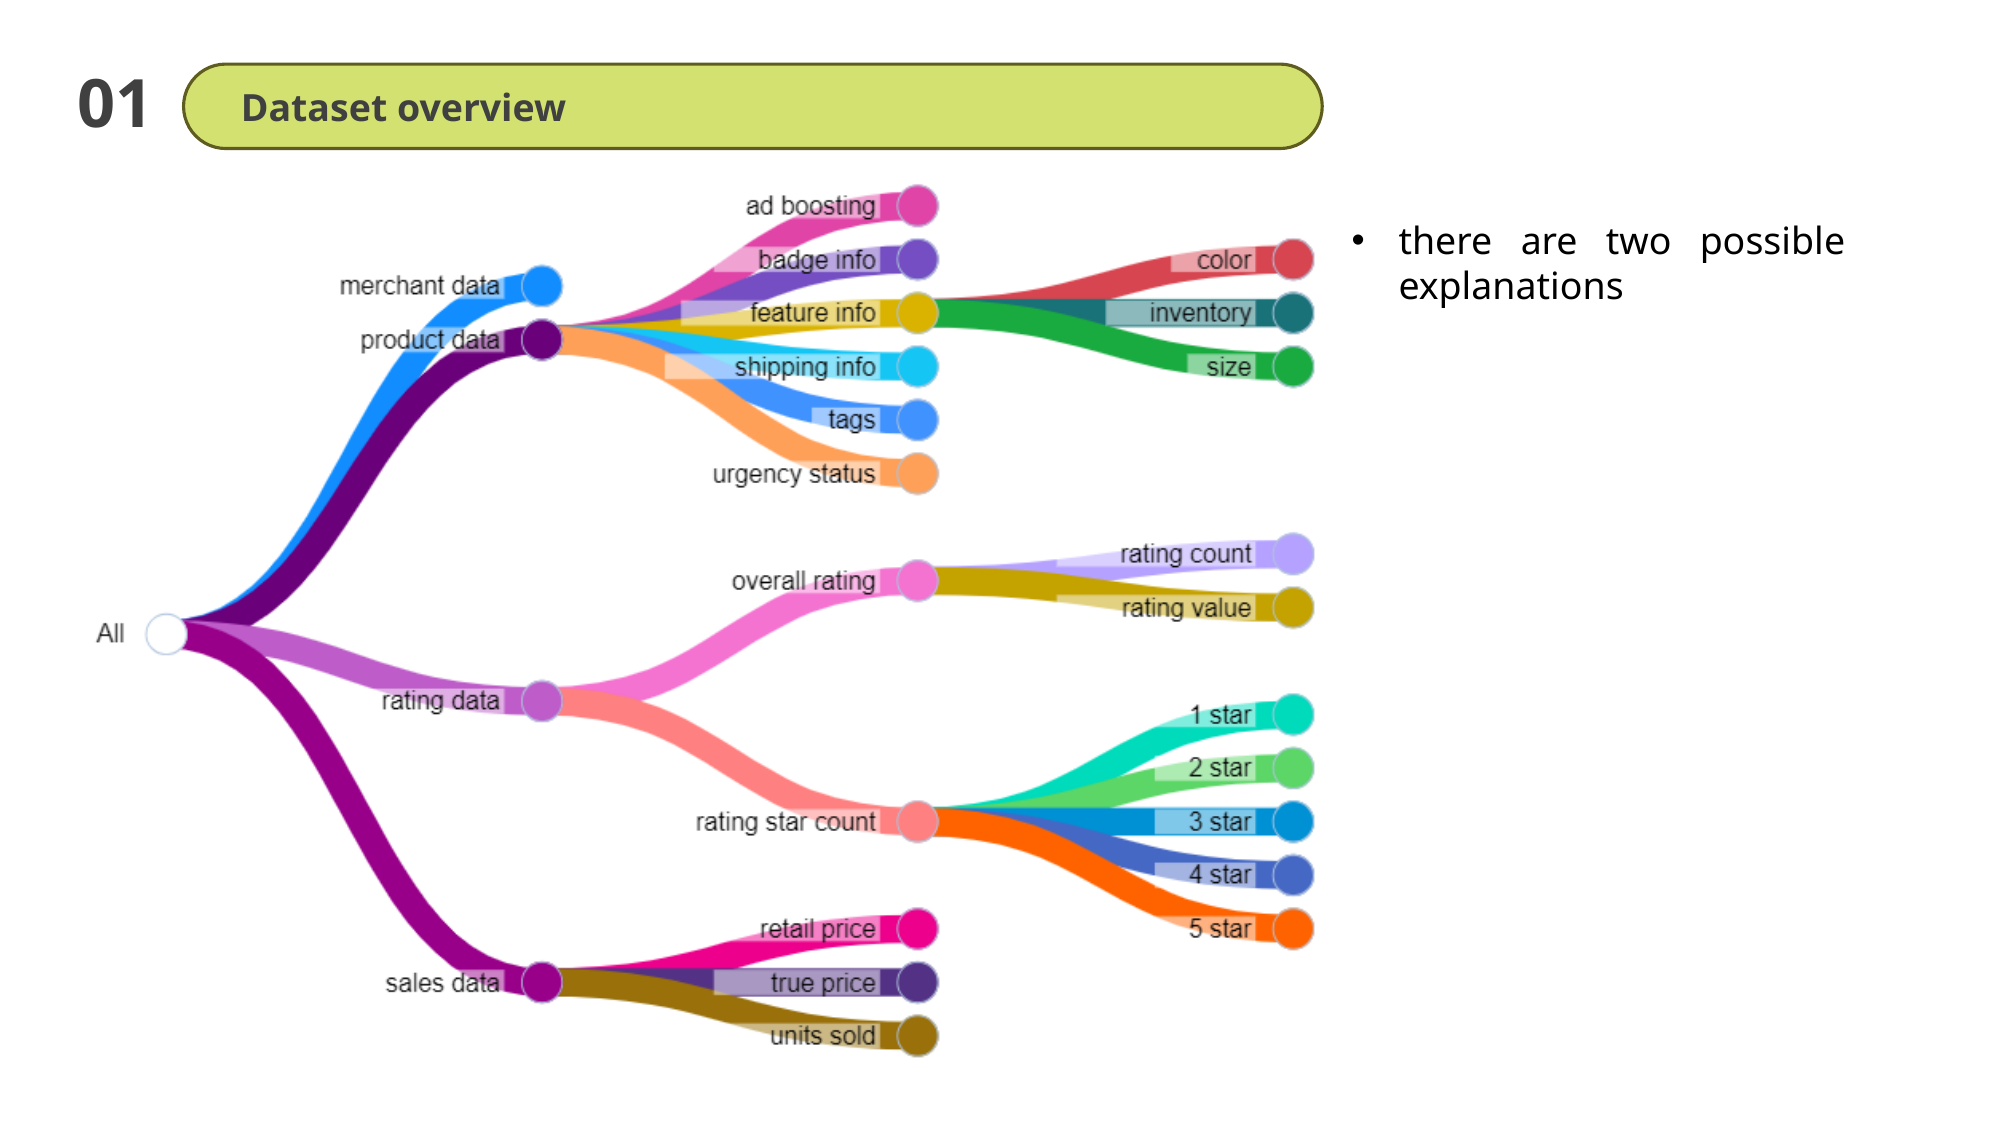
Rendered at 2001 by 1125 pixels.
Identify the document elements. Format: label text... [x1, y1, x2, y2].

picture [81, 159, 1338, 1073]
text_box there are two possible explanations [1342, 210, 1861, 315]
text_box 01 [48, 53, 184, 149]
text_box Dataset overview [181, 62, 1324, 151]
